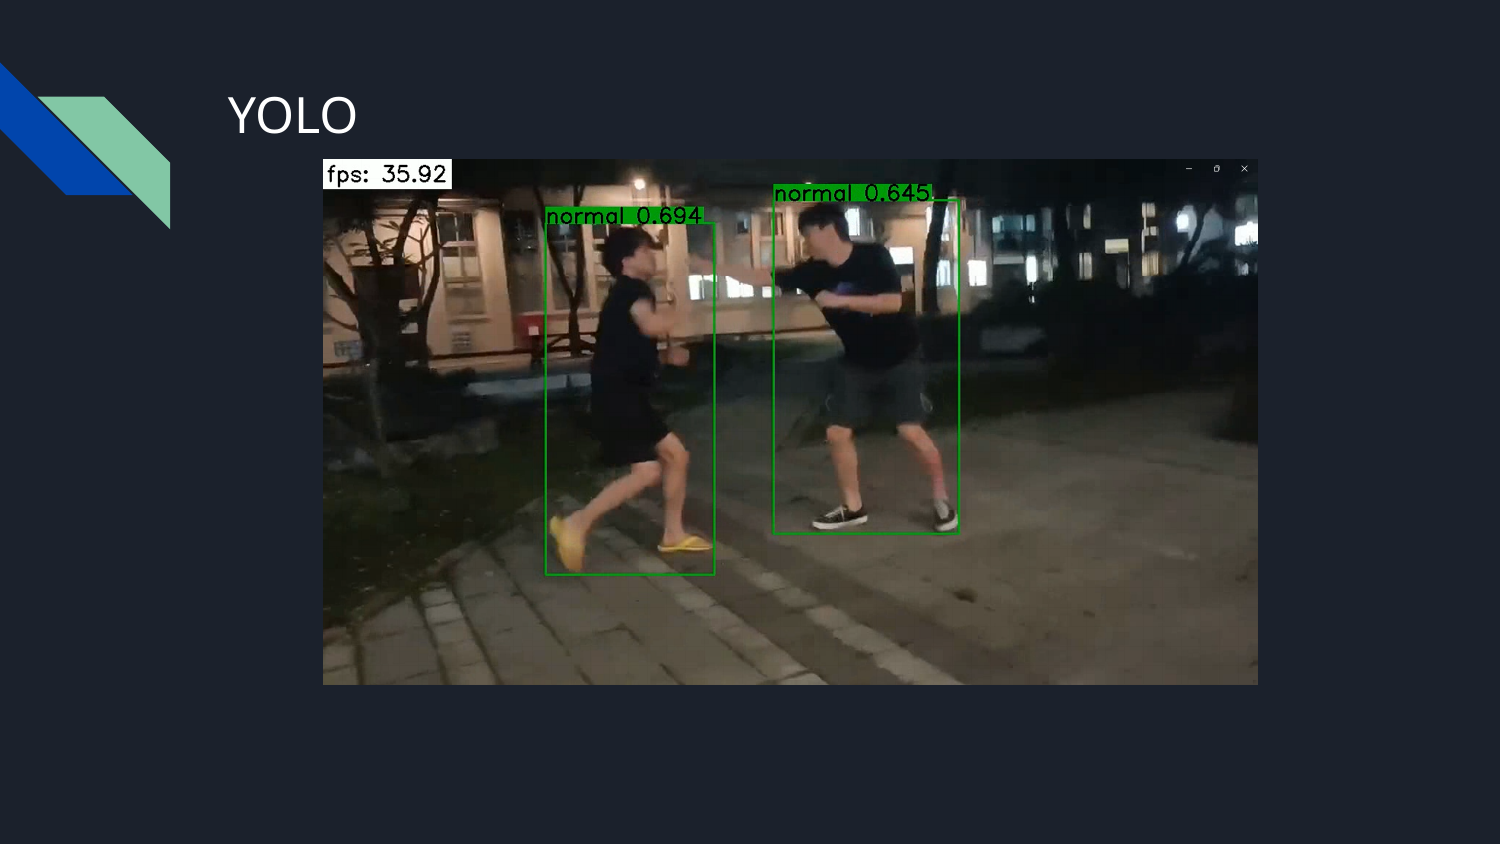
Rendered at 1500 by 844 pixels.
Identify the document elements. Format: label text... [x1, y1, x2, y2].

title YOLO [212, 64, 1368, 215]
picture [322, 158, 1258, 685]
